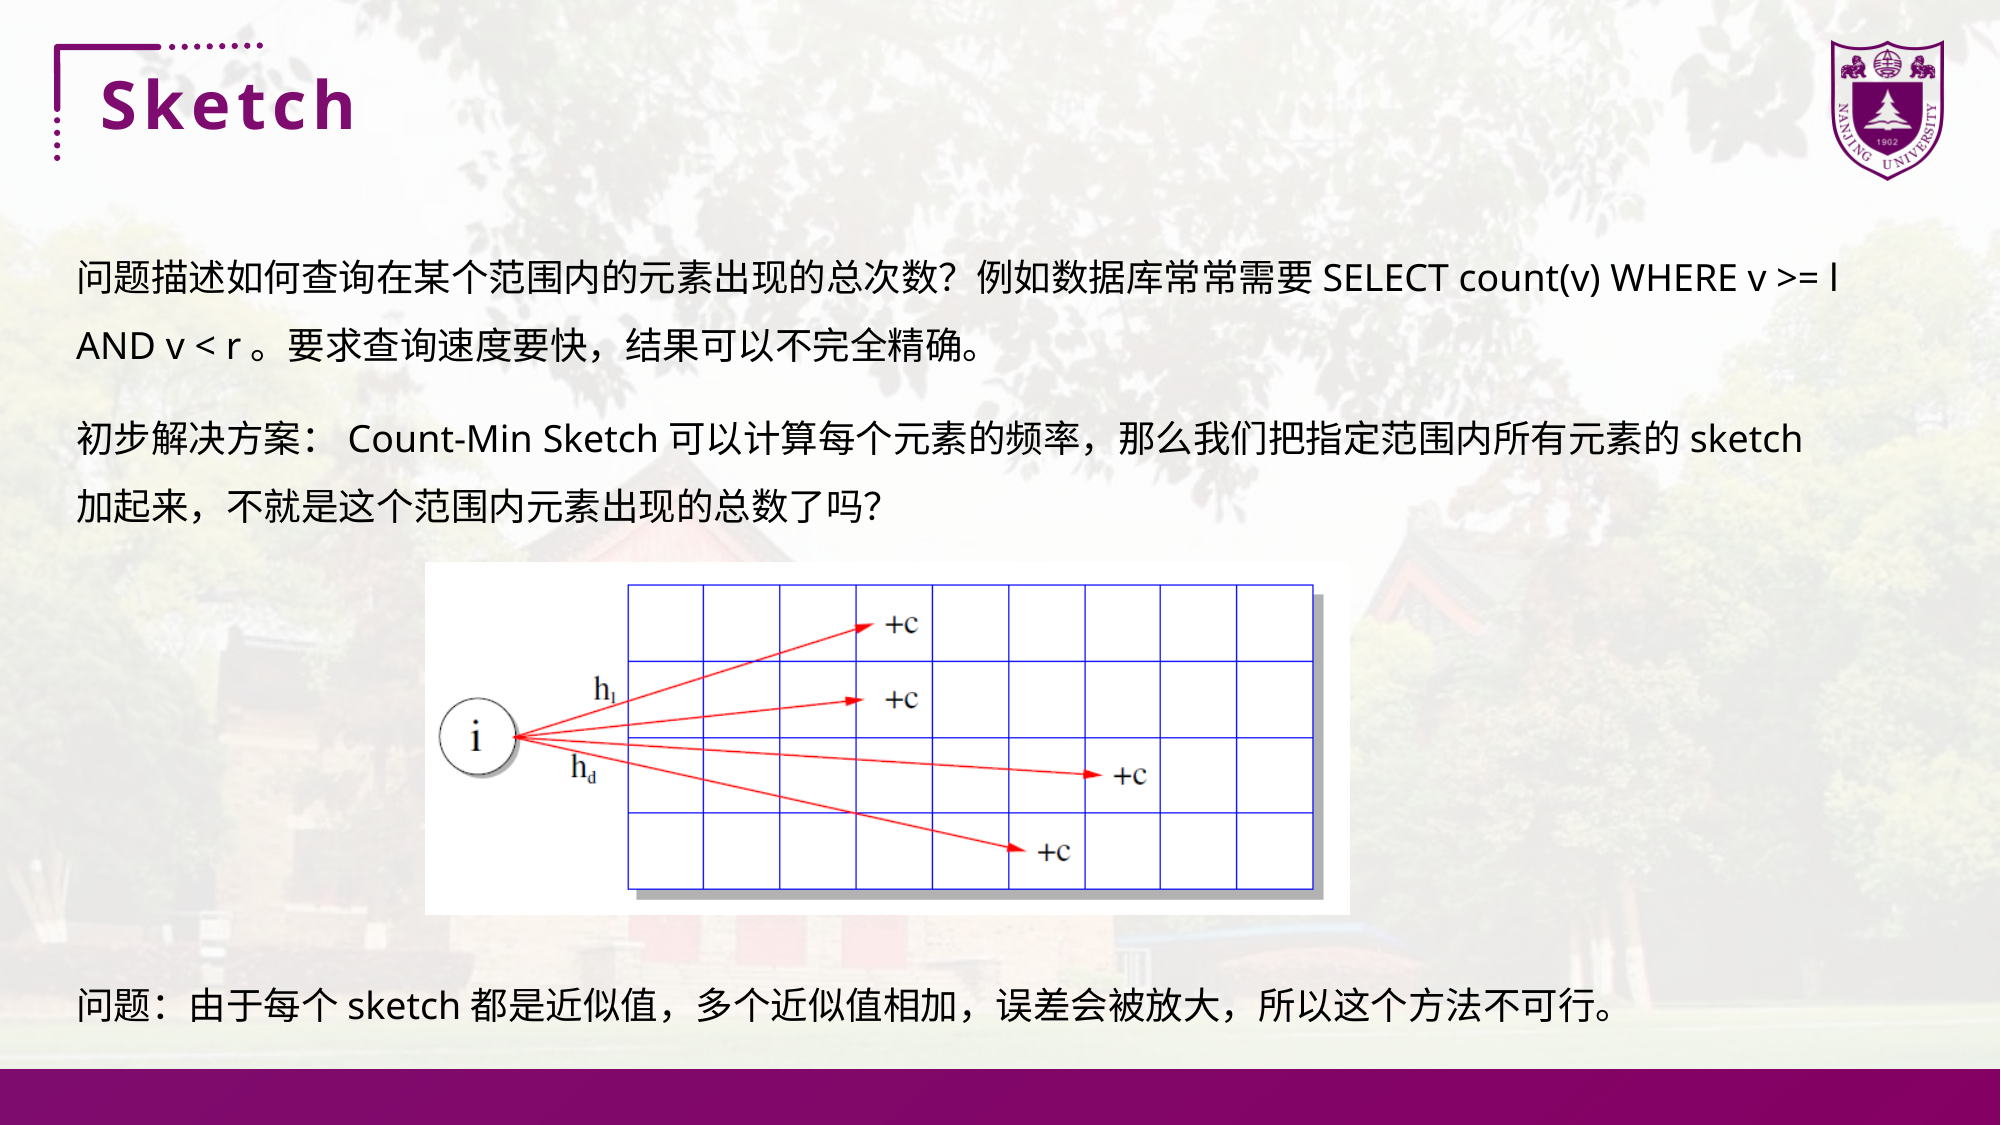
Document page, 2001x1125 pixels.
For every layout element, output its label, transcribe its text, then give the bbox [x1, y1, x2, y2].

text_box 问题：由于每个sketch都是近似值，多个近似值相加，误差会被放大，所以这个方法不可行。 [61, 951, 1780, 1034]
picture [1831, 40, 1944, 181]
text_box 初步解决方案：Count-Min Sketch可以计算每个元素的频率，那么我们把指定范围内所有元素的sketch加起来，不就是这个范围内元素出现的总数了吗？ [61, 385, 1851, 536]
list Sketch [85, 64, 729, 154]
text_box 问题描述如何查询在某个范围内的元素出现的总次数？例如数据库常常需要SELECT count(v) WHERE v >= l AND v < r。要求查询速度要快，结果可以不完全精确。 [61, 224, 1874, 375]
picture [425, 562, 1350, 915]
